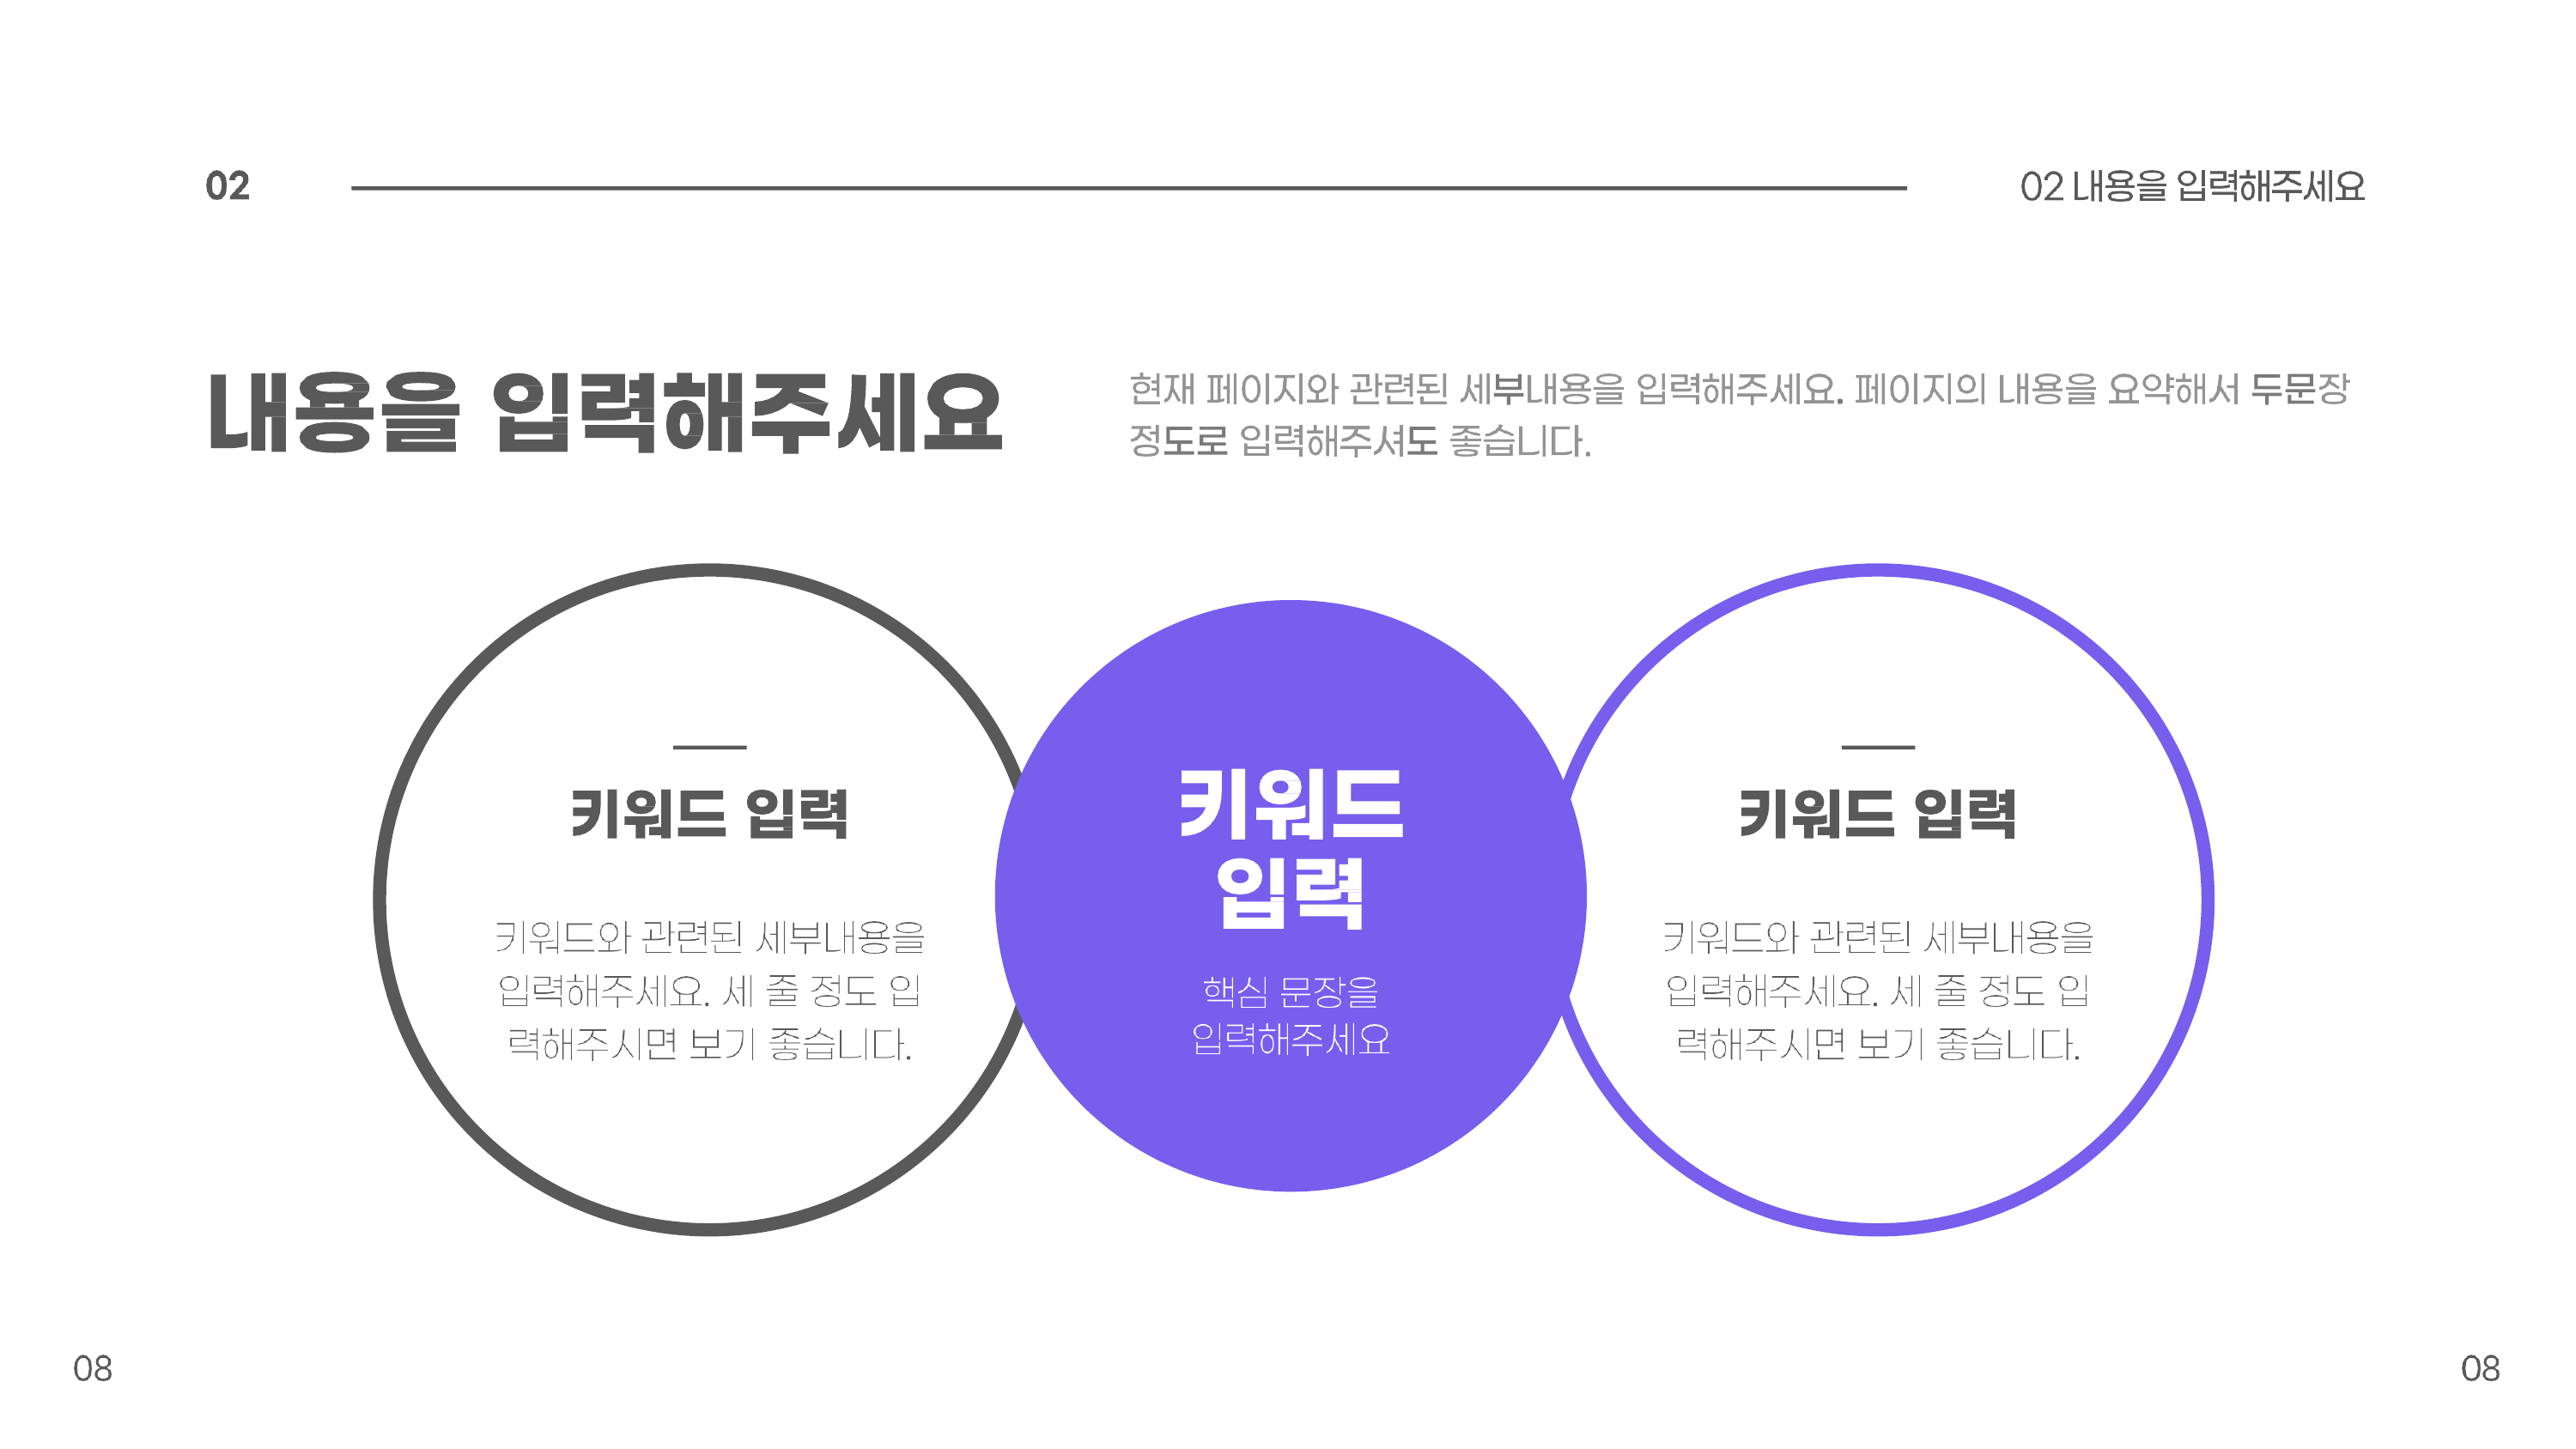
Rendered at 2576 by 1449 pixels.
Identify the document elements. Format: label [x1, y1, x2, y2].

text_box [2042, 1028, 2080, 1061]
text_box [1206, 373, 1269, 405]
text_box [790, 921, 924, 955]
text_box [585, 425, 654, 453]
text_box [1493, 373, 1625, 405]
text_box [1811, 921, 1910, 953]
text_box [380, 570, 990, 1230]
text_box [1350, 373, 1447, 404]
text_box [626, 790, 656, 815]
text_box [642, 921, 741, 953]
text_box [673, 745, 747, 750]
picture [1241, 425, 1269, 457]
text_box [500, 416, 568, 452]
picture [1131, 425, 1160, 457]
picture [767, 975, 798, 1007]
text_box [1958, 921, 2093, 955]
picture [756, 921, 785, 954]
text_box [769, 1028, 835, 1061]
text_box [2109, 373, 2238, 405]
picture [840, 1028, 866, 1061]
text_box [1131, 373, 1194, 405]
text_box [649, 789, 671, 839]
text_box [649, 1049, 676, 1060]
text_box [1678, 1028, 1808, 1062]
text_box [690, 1028, 753, 1061]
text_box [1732, 921, 1800, 954]
text_box [1204, 976, 1266, 1009]
text_box [1274, 373, 1340, 405]
text_box [210, 374, 248, 449]
picture [2008, 1028, 2035, 1061]
picture [1891, 974, 1920, 1007]
text_box [665, 399, 704, 450]
picture [499, 974, 527, 1007]
text_box [1703, 974, 1878, 1008]
picture [529, 921, 558, 954]
picture [1924, 921, 1953, 954]
picture [1193, 1023, 1220, 1054]
text_box [493, 373, 544, 415]
text_box [1856, 373, 1917, 405]
text_box [746, 789, 778, 815]
text_box [607, 789, 617, 839]
picture [811, 974, 841, 1007]
text_box [750, 816, 793, 839]
text_box [581, 373, 654, 422]
text_box [647, 1029, 665, 1046]
text_box [803, 822, 847, 840]
picture [206, 170, 250, 200]
picture [1665, 921, 1692, 954]
text_box [74, 1355, 112, 1381]
picture [1552, 425, 1590, 457]
text_box [351, 186, 1908, 191]
text_box [677, 828, 726, 837]
text_box [299, 421, 370, 453]
text_box [845, 976, 877, 1005]
text_box [295, 372, 374, 420]
text_box [994, 563, 2215, 1237]
text_box [2462, 1355, 2500, 1381]
text_box [573, 791, 601, 836]
text_box [2032, 373, 2096, 405]
text_box [924, 373, 1002, 450]
text_box [534, 974, 709, 1008]
picture [1935, 975, 1966, 1007]
text_box [708, 373, 743, 452]
text_box [381, 403, 460, 415]
text_box [755, 373, 829, 416]
picture [2000, 373, 2028, 405]
picture [2058, 974, 2087, 1007]
text_box [1923, 373, 1984, 405]
text_box [2251, 373, 2351, 405]
text_box [1164, 427, 1194, 455]
picture [890, 974, 918, 1007]
text_box [1450, 424, 1546, 457]
text_box [751, 421, 830, 454]
text_box [1280, 977, 1378, 1009]
picture [1698, 921, 1727, 954]
text_box [386, 372, 456, 402]
text_box [386, 418, 456, 452]
text_box [1275, 425, 1403, 458]
text_box [624, 814, 659, 839]
picture [1637, 373, 1666, 404]
picture [1980, 974, 2008, 1007]
text_box [1671, 373, 1844, 405]
text_box [1227, 1023, 1389, 1056]
picture [1461, 373, 1490, 405]
text_box [552, 373, 568, 415]
text_box [680, 791, 724, 822]
text_box [510, 1028, 641, 1062]
text_box [1407, 427, 1437, 455]
text_box [801, 789, 847, 821]
text_box [2074, 170, 2166, 202]
text_box [783, 789, 793, 815]
text_box [1197, 427, 1228, 455]
text_box [873, 1028, 911, 1061]
text_box [664, 373, 705, 397]
text_box [838, 373, 895, 451]
picture [723, 974, 752, 1007]
text_box [251, 373, 286, 452]
text_box [1937, 1028, 2003, 1061]
text_box [900, 373, 915, 452]
text_box [1858, 1028, 1922, 1061]
text_box [2177, 170, 2366, 203]
text_box [563, 921, 631, 954]
picture [1668, 974, 1696, 1007]
text_box [666, 1028, 675, 1052]
picture [496, 921, 524, 954]
picture [2020, 170, 2063, 202]
